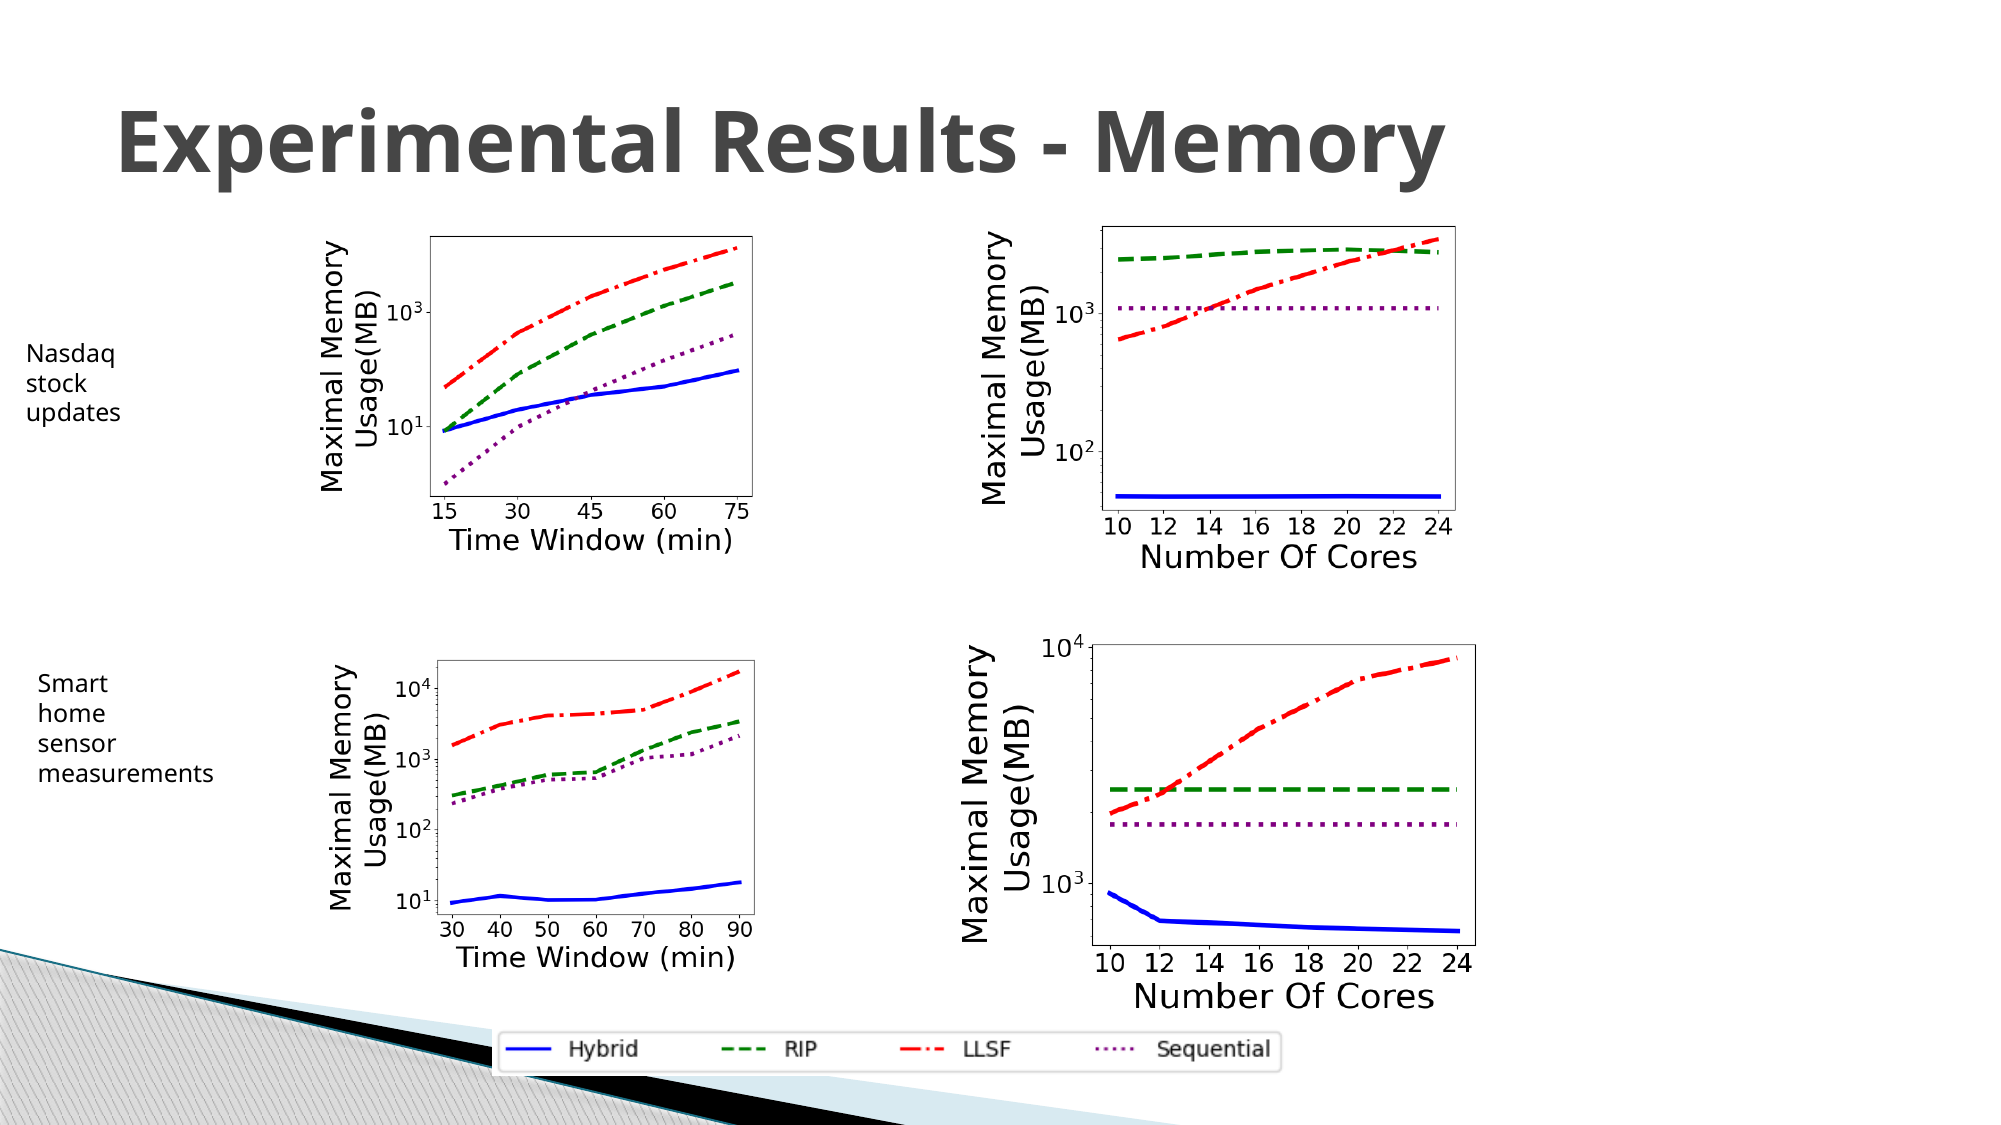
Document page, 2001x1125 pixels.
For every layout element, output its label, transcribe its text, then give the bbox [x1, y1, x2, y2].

title Experimental Results - Memory [99, 45, 1900, 233]
picture [970, 214, 1466, 586]
picture [492, 623, 1488, 1076]
picture [318, 649, 764, 984]
text_box Nasdaq stock updates [0, 329, 282, 435]
text_box Smart home sensor measurements [0, 660, 294, 796]
picture [308, 225, 762, 566]
